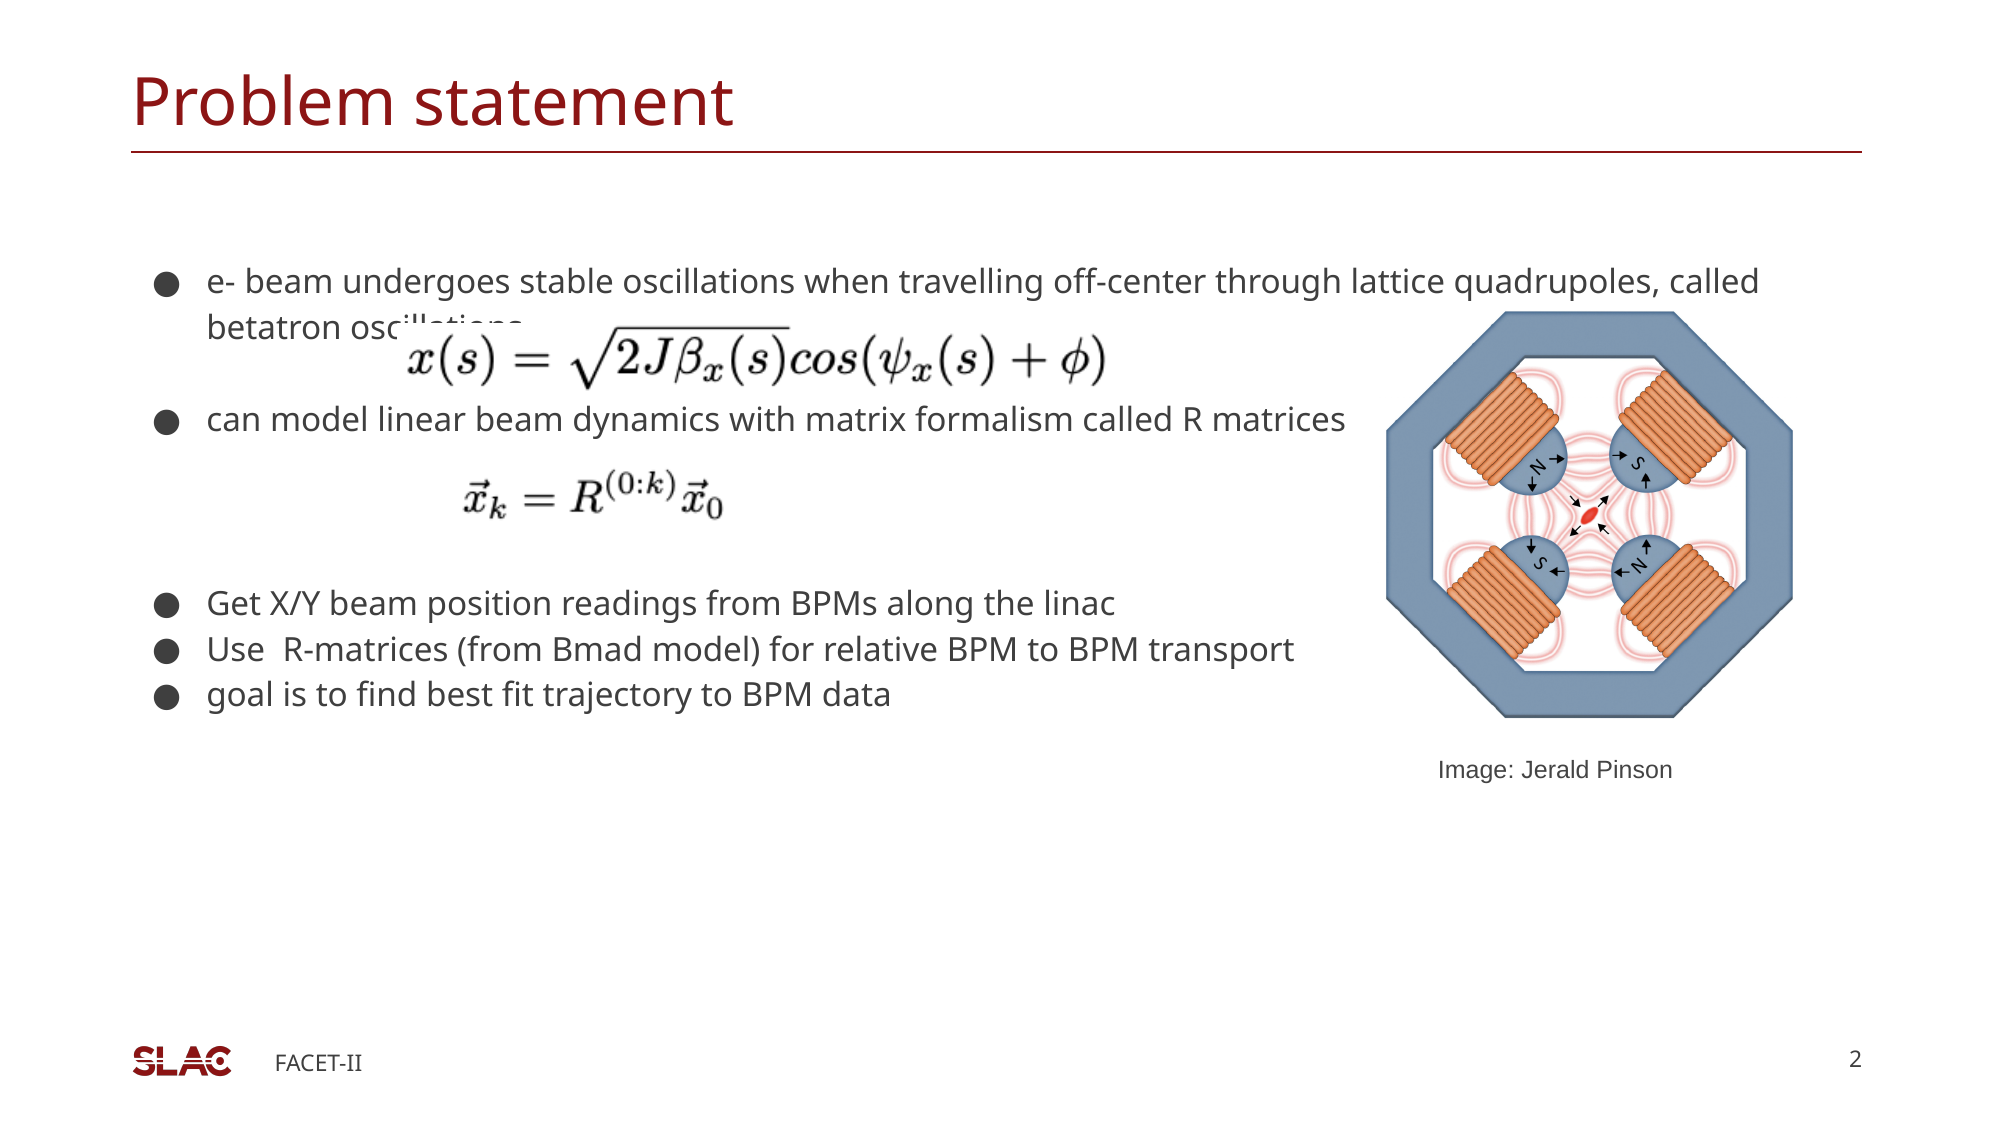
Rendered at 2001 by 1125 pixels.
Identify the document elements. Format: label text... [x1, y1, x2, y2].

picture [1377, 305, 1802, 728]
picture [396, 323, 1135, 403]
picture [129, 1043, 235, 1079]
slide_number ‹#› [1412, 1030, 1863, 1091]
title Problem statement [131, 43, 1863, 148]
text_box Image: Jerald Pinson [1422, 738, 1905, 799]
subtitle FACET-II [274, 1042, 966, 1079]
picture [423, 455, 779, 549]
list e- beam undergoes stable oscillations when travelling off-center through lattice quadrupoles, called betatron oscillations can model linear beam dynamics with matrix formalism called R matrices Get X/Y beam position readings from BPMs along the linac Use R-matrices (from Bmad model) for relative BPM to BPM transport goal is to find best fit trajectory to BPM data [131, 207, 1863, 1015]
